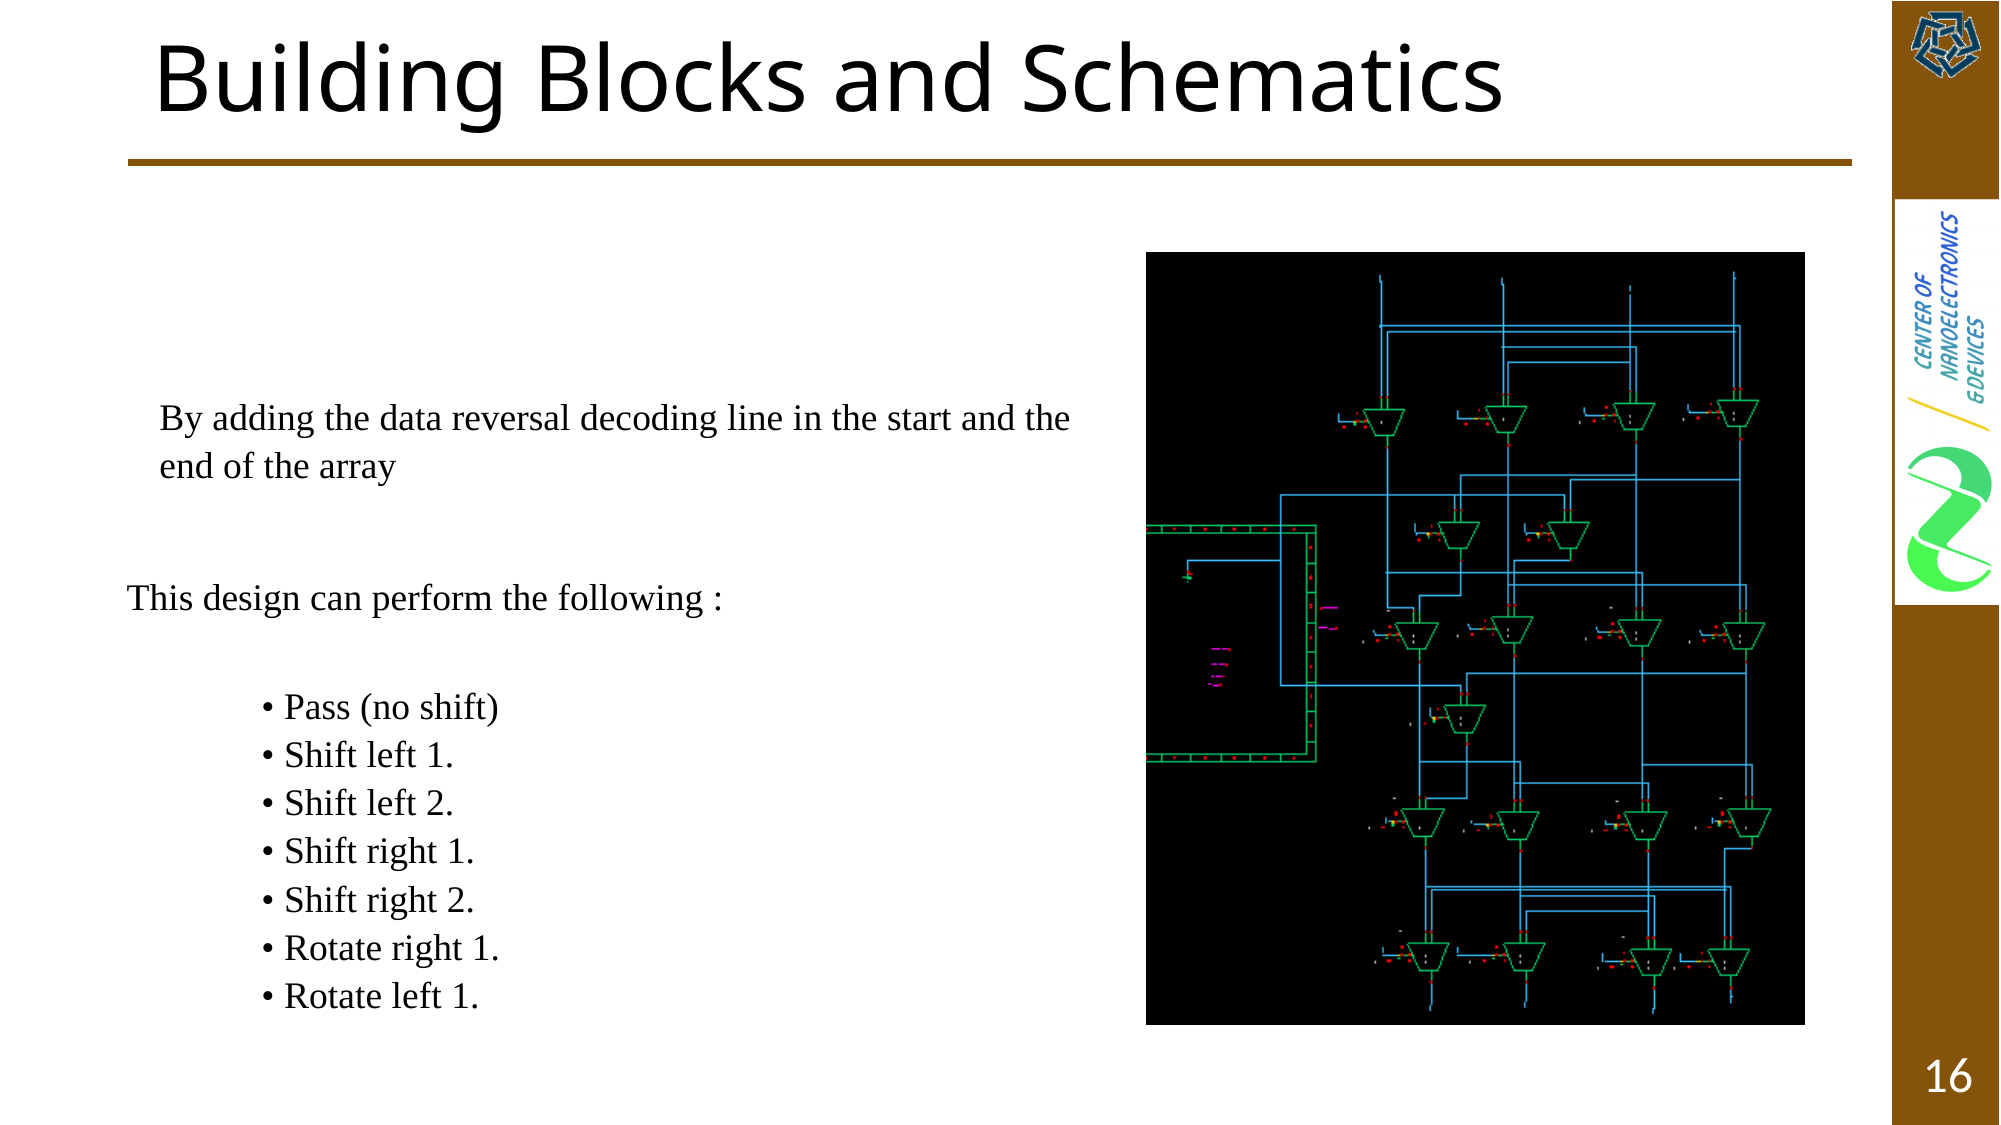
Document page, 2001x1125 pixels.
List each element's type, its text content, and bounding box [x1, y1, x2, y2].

picture [1894, 200, 2000, 605]
picture [1146, 252, 1805, 1025]
picture [1910, 1, 1981, 80]
text_box By adding the data reversal decoding line in the start and the end of the array [144, 382, 1146, 494]
slide_number 16 [1894, 1025, 1989, 1120]
title Building Blocks and Schematics [137, 1, 1863, 163]
text_box • Pass (no shift) • Shift left 1. • Shift left 2. • Shift right 1. • Shift right 2. • Rotate right 1. • Rotate left 1. [246, 671, 1146, 1024]
text_box This design can perform the following : [111, 562, 1115, 626]
